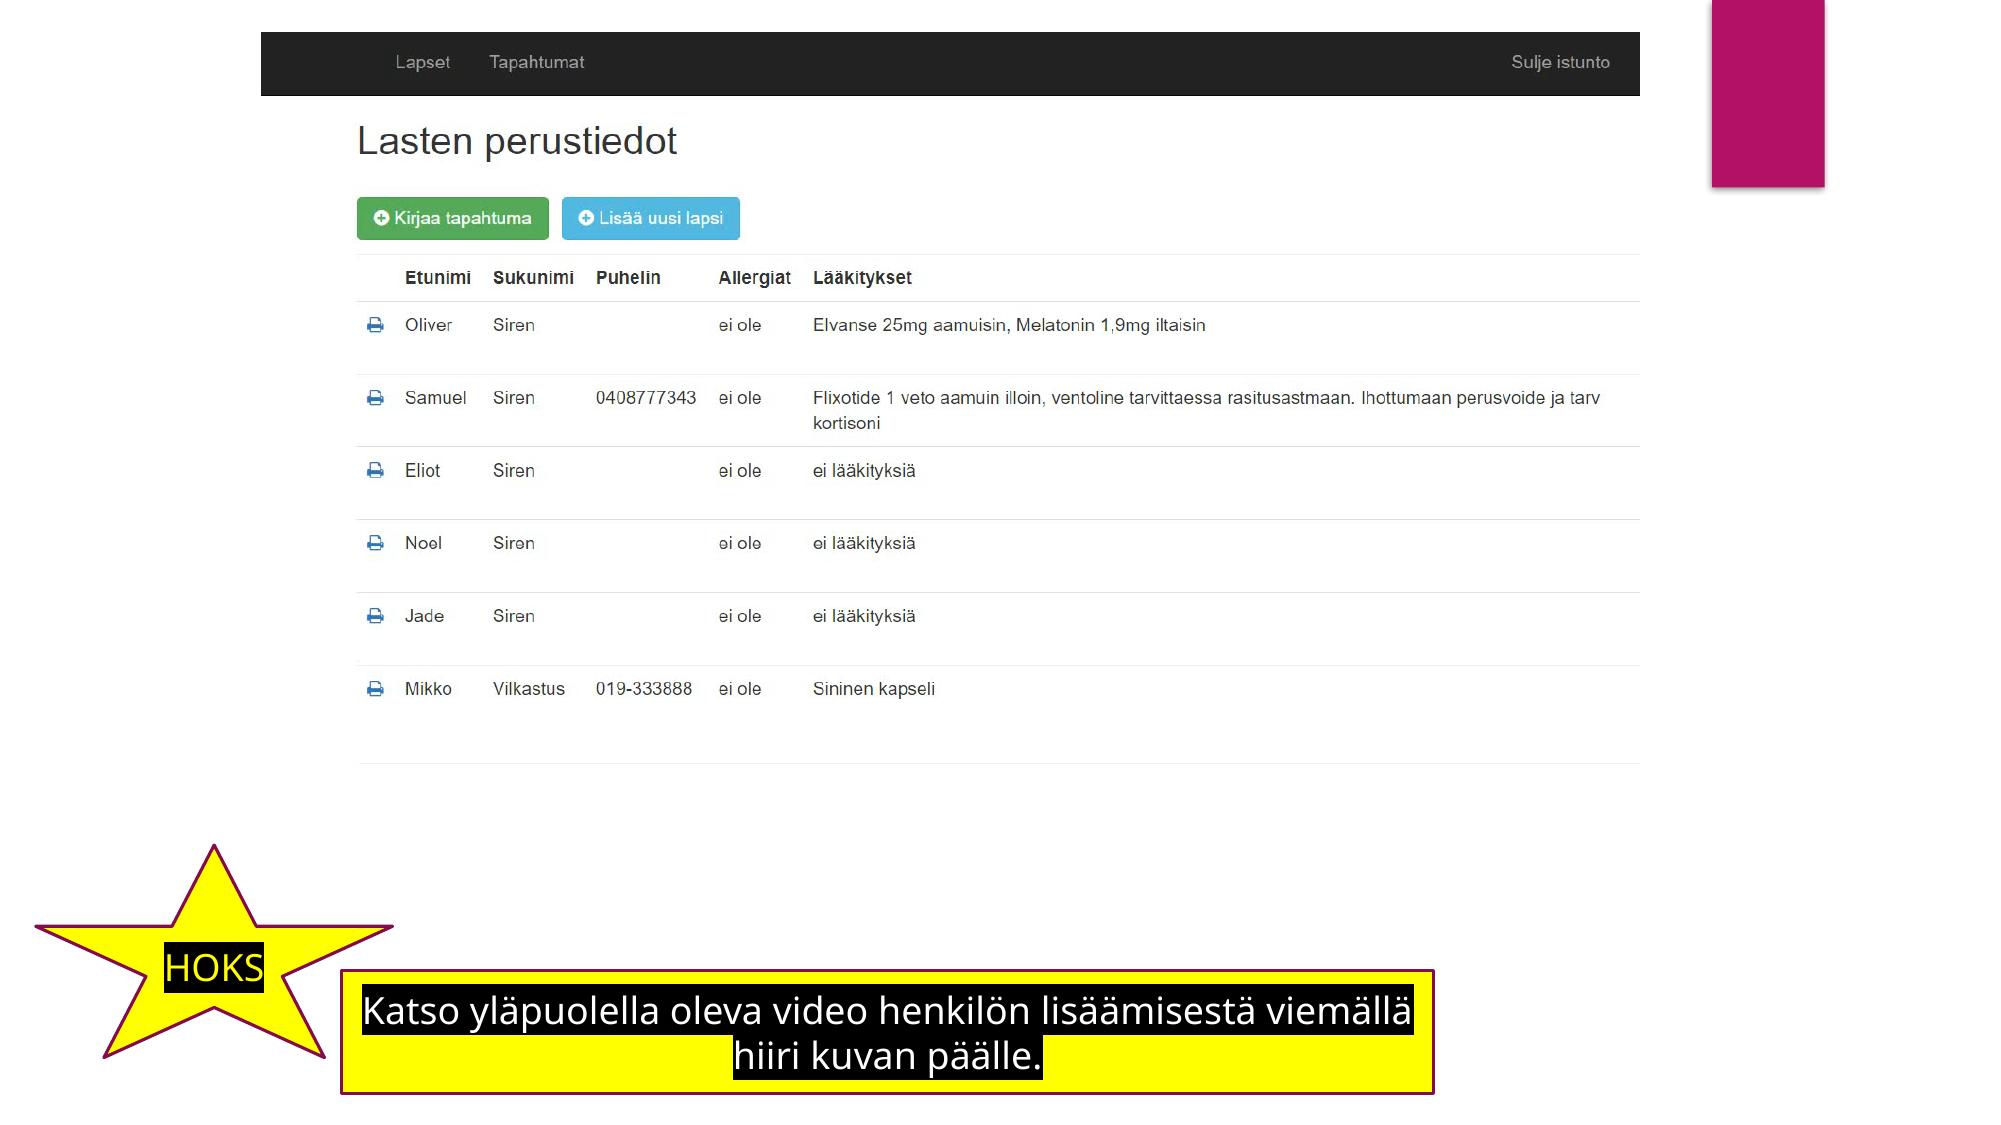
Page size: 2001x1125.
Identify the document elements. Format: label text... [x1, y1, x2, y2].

text_box Katso yläpuolella oleva video henkilön lisäämisestä viemällä hiiri kuvan päälle. [340, 969, 1435, 1095]
text_box HOKS [34, 843, 395, 1060]
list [260, 31, 1641, 838]
